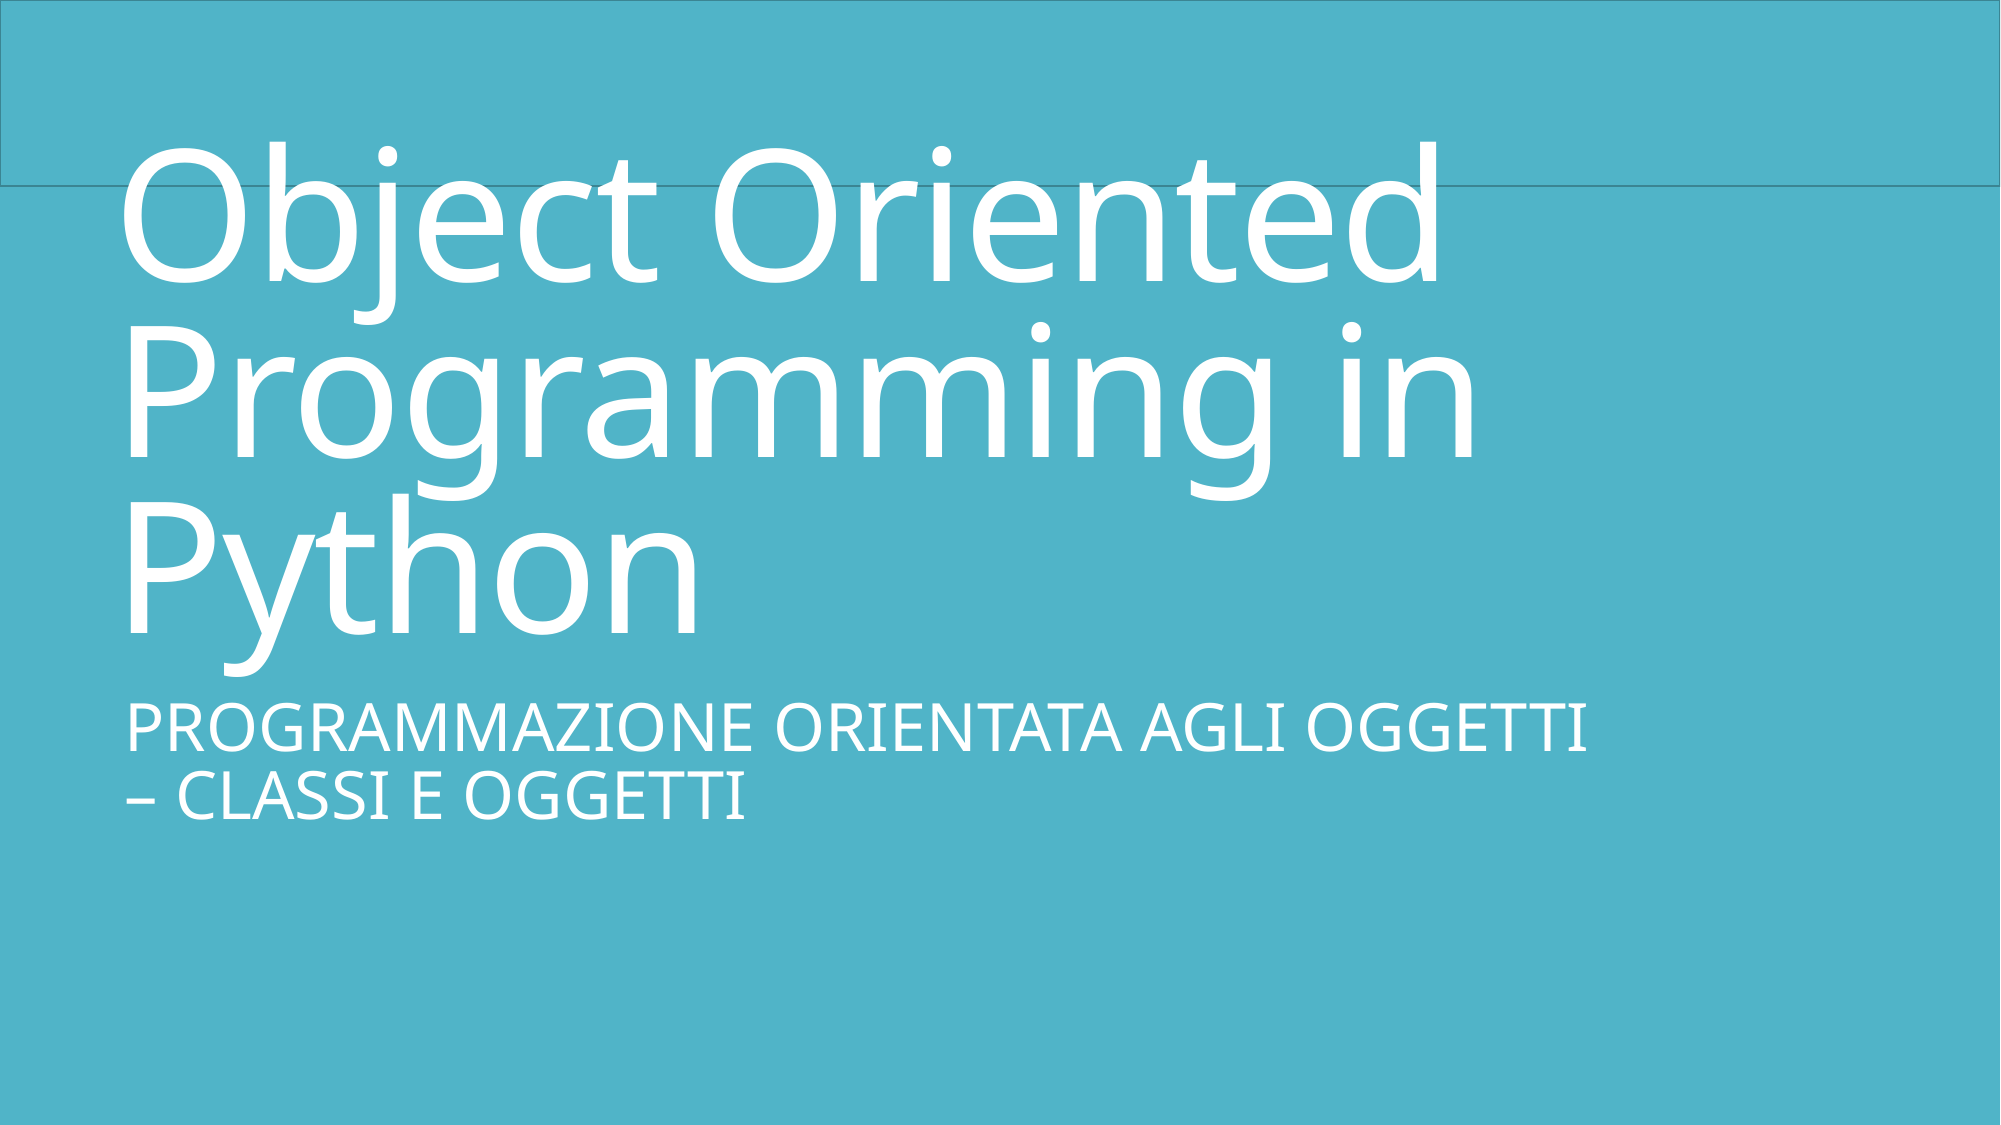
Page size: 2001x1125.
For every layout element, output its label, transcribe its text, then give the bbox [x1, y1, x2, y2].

subtitle PROGRAMMAZIONE ORIENTATA AGLI OGGETTI – CLASSI E OGGETTI [109, 690, 1624, 961]
title Object Oriented Programming in Python [98, 126, 1868, 677]
